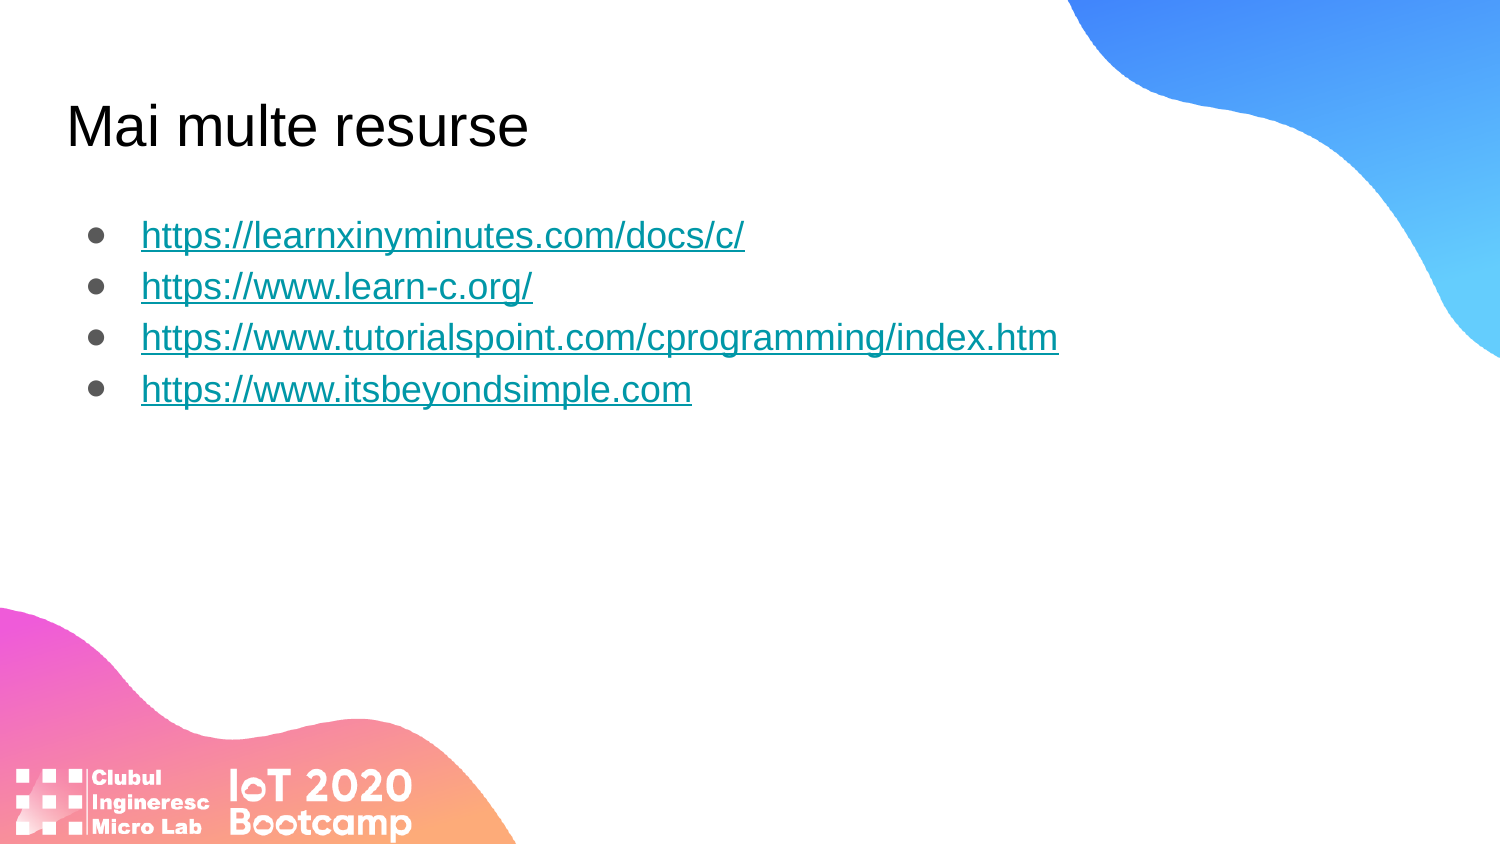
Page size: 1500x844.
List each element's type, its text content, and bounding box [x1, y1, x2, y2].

title Mai multe resurse [51, 72, 1449, 167]
list https://learnxinyminutes.com/docs/c/ https://www.learn-c.org/ https://www.tutorialspoint.com/cprogramming/index.htm https://www.itsbeyondsimple.com [51, 189, 1449, 750]
picture [0, 0, 1500, 844]
